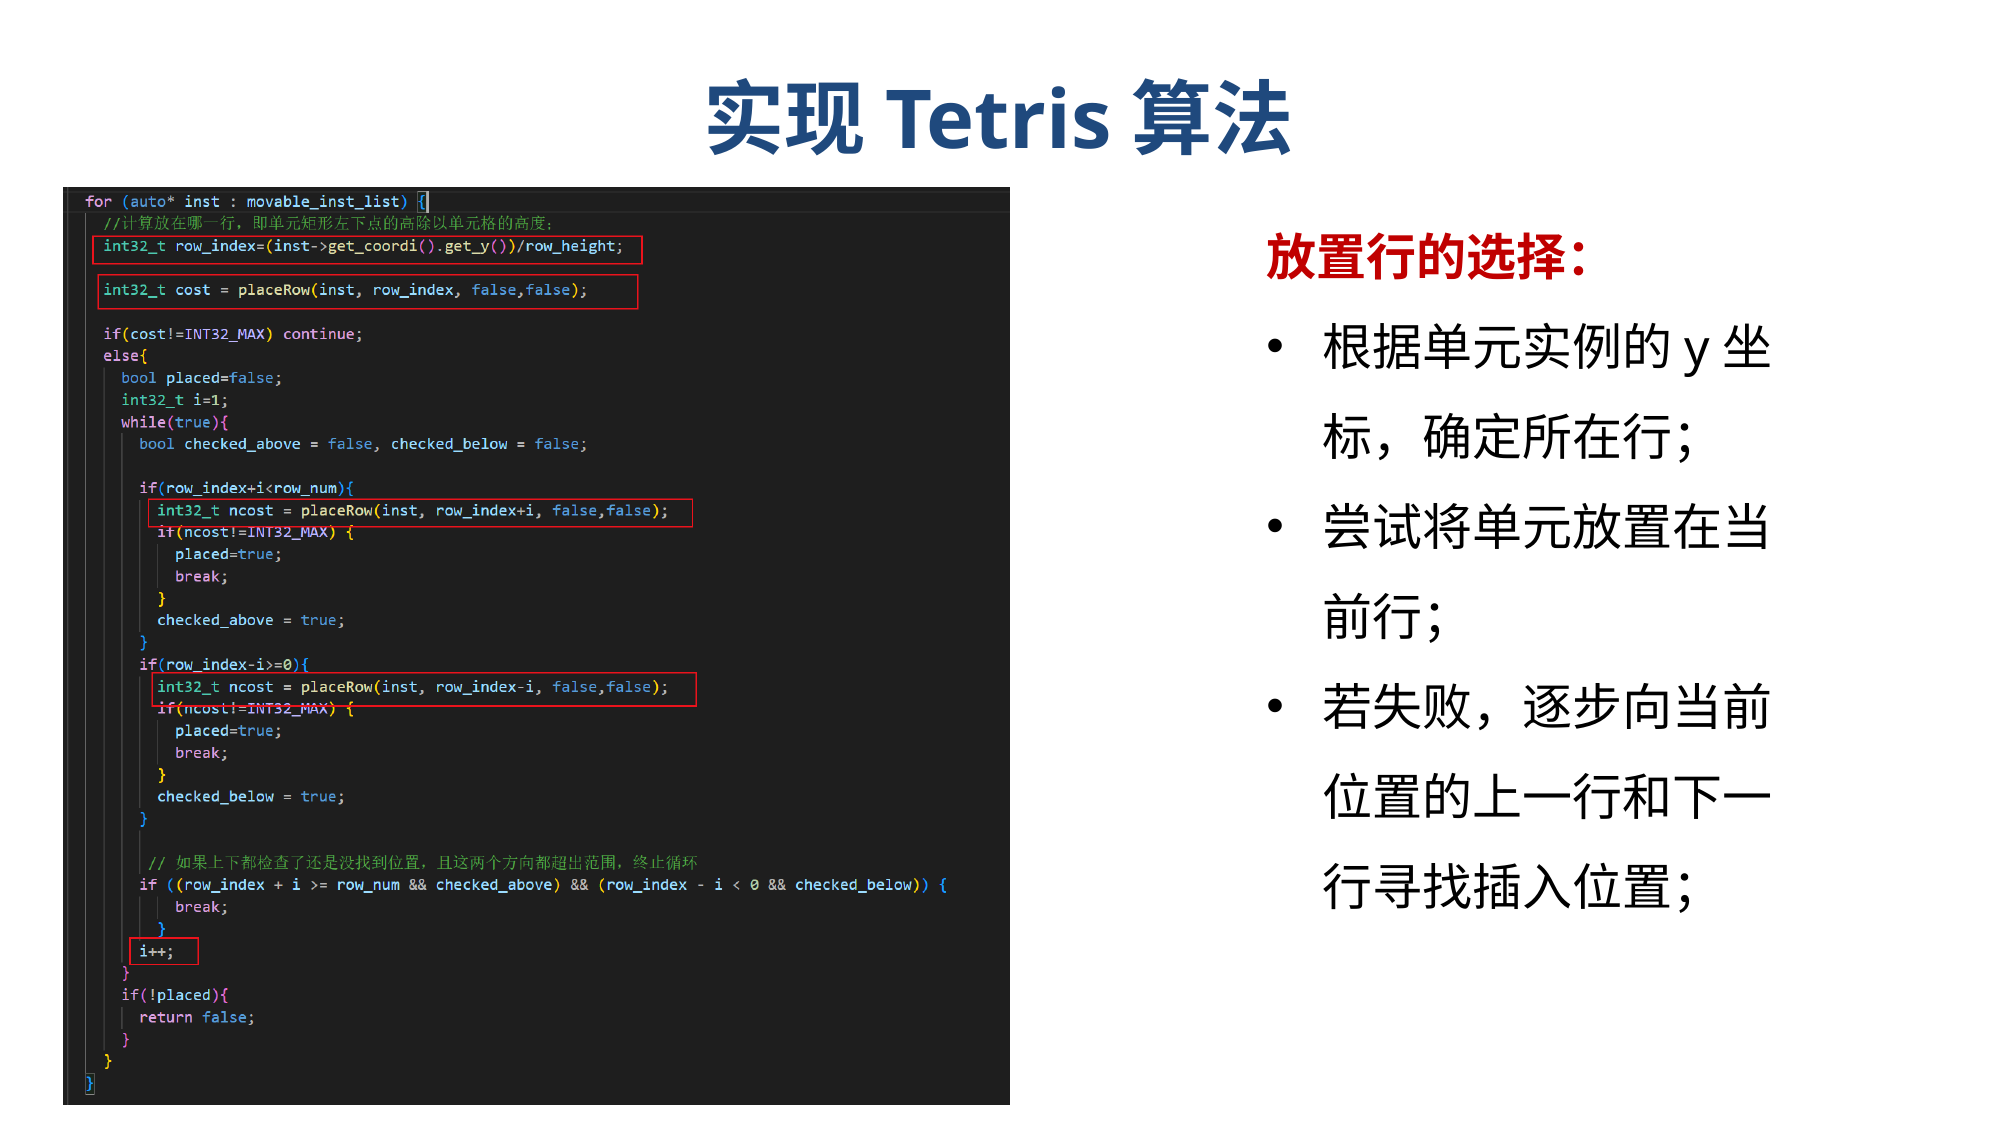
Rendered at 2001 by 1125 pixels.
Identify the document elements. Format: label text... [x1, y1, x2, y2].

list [63, 187, 1010, 1106]
text_box 放置行的选择： 根据单元实例的y坐标，确定所在行； 尝试将单元放置在当前行； 若失败，逐步向当前位置的上一行和下一行寻找插入位置； [1251, 187, 1809, 923]
title 实现Tetris算法 [99, 20, 1898, 173]
